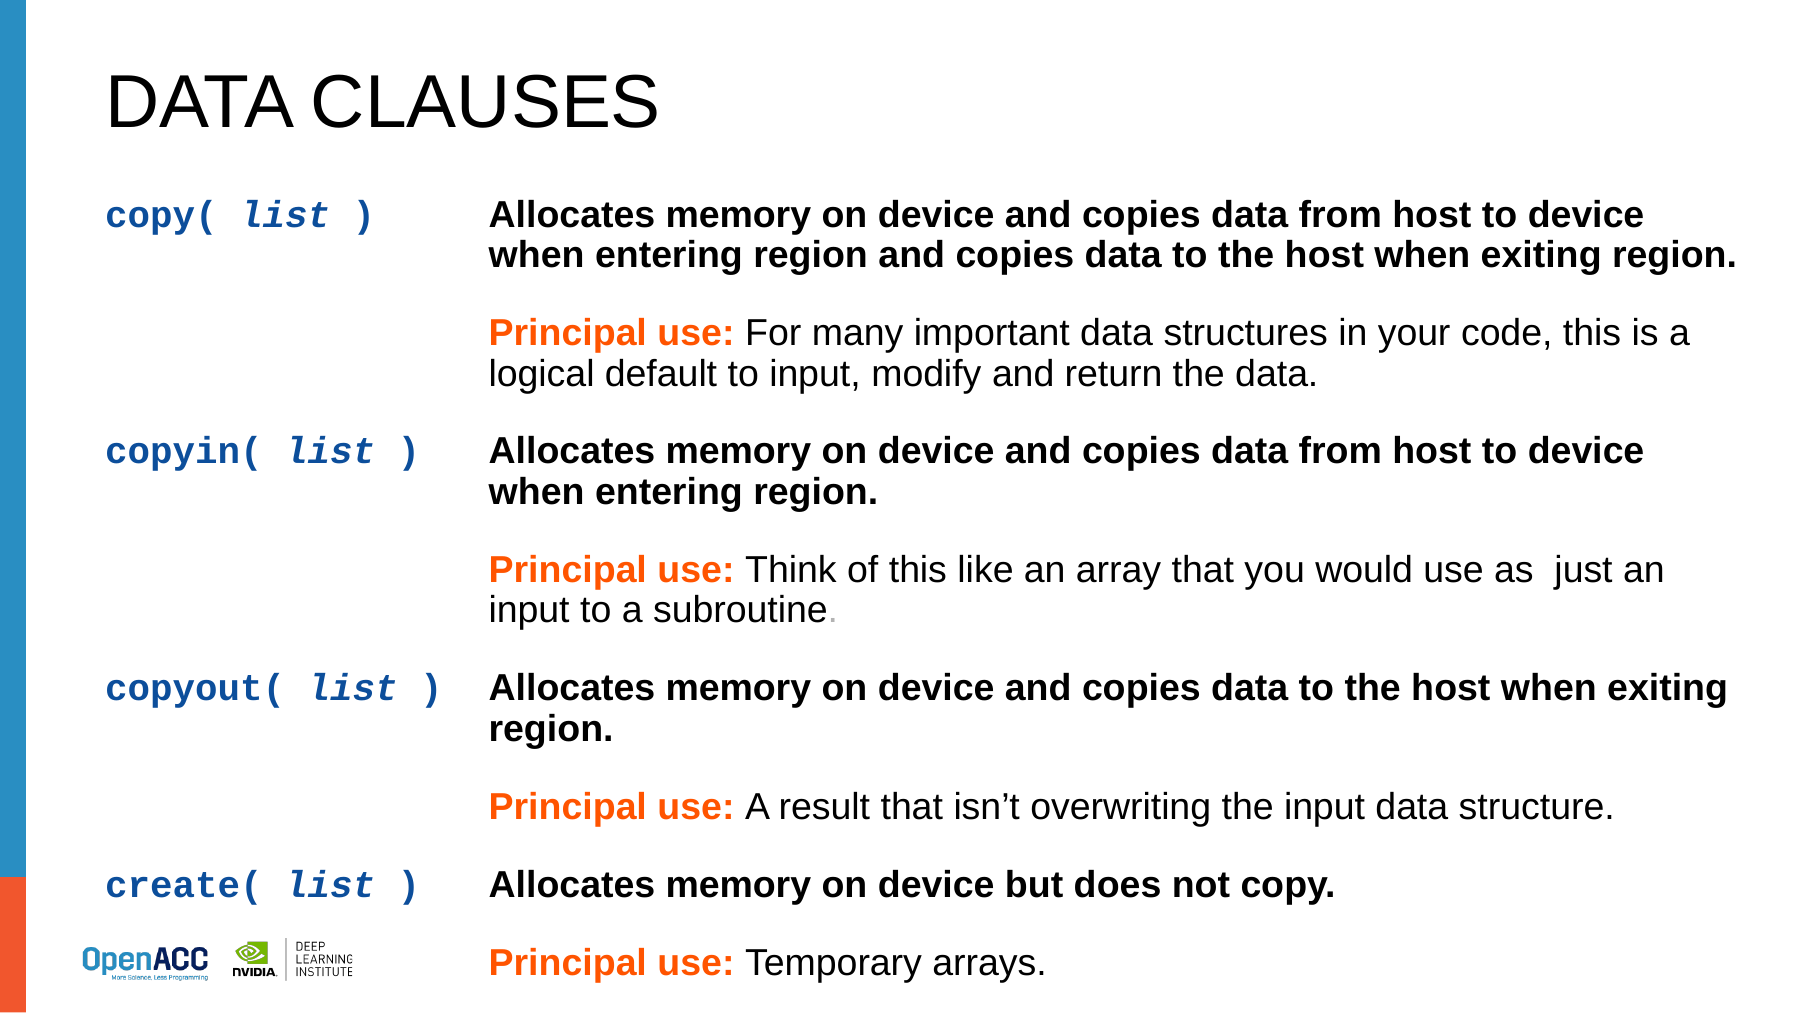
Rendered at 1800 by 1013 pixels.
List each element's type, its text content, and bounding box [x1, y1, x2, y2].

picture [233, 944, 353, 981]
picture [81, 946, 208, 981]
list copy( list ) Allocates memory on device and copies data from host to device when entering region and copies data to the host when exiting region. Principal use: For many important data structures in your code, this is a logical default to input, modify and return the data. copyin( list ) Allocates memory on device and copies data from host to device when entering region. Principal use: Think of this like an array that you would use as just an input to a subroutine. copyout( list ) Allocates memory on device and copies data to the host when exiting region. Principal use: A result that isn’t overwriting the input data structure. create( list ) Allocates memory on device but does not copy. Principal use: Temporary arrays. [90, 187, 1765, 944]
title DATA CLAUSES [90, 54, 1727, 152]
